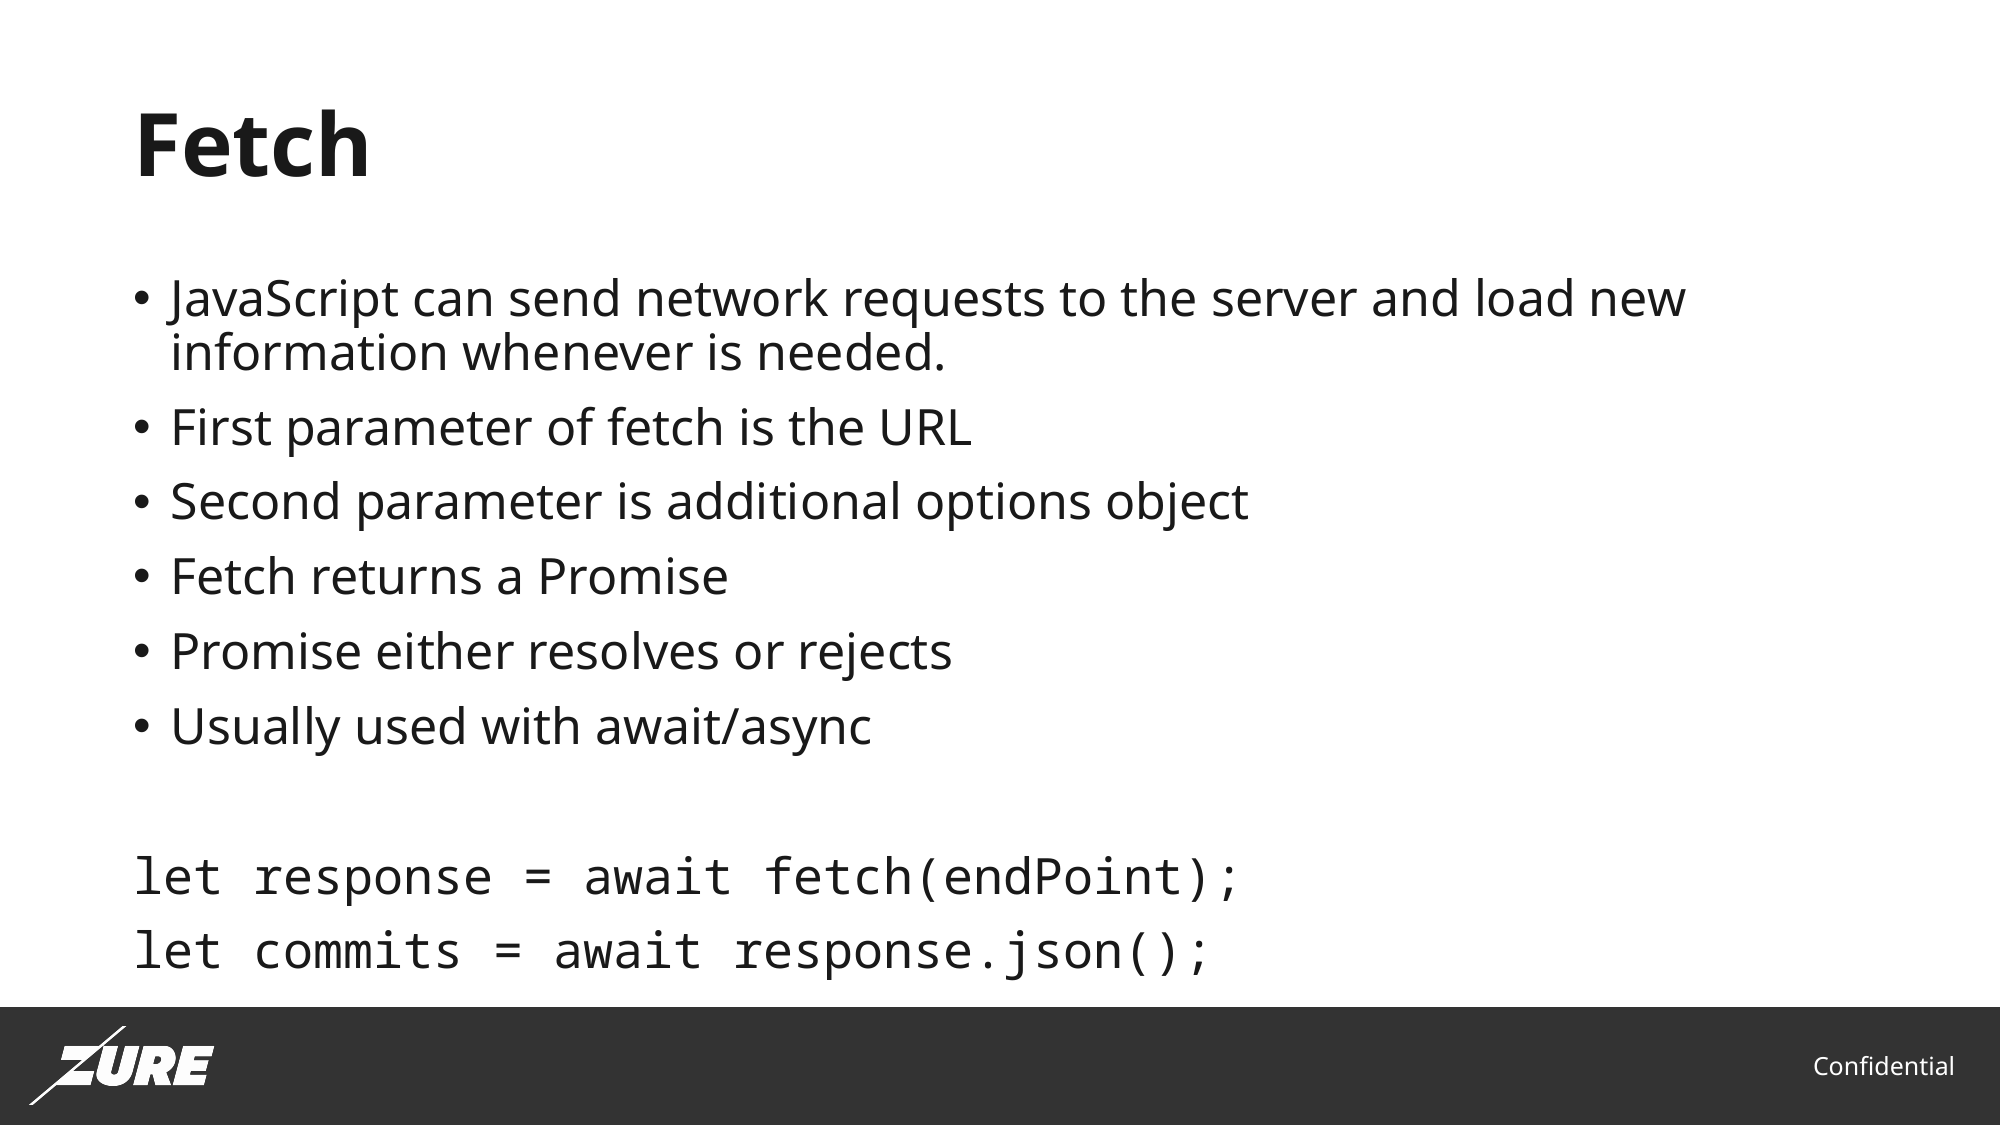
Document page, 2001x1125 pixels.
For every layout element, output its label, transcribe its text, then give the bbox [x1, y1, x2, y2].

title Fetch [118, 59, 1883, 237]
list JavaScript can send network requests to the server and load new information whenever is needed. First parameter of fetch is the URL Second parameter is additional options object Fetch returns a Promise Promise either resolves or rejects Usually used with await/async let response = await fetch(endPoint); let commits = await response.json(); [118, 265, 1882, 945]
